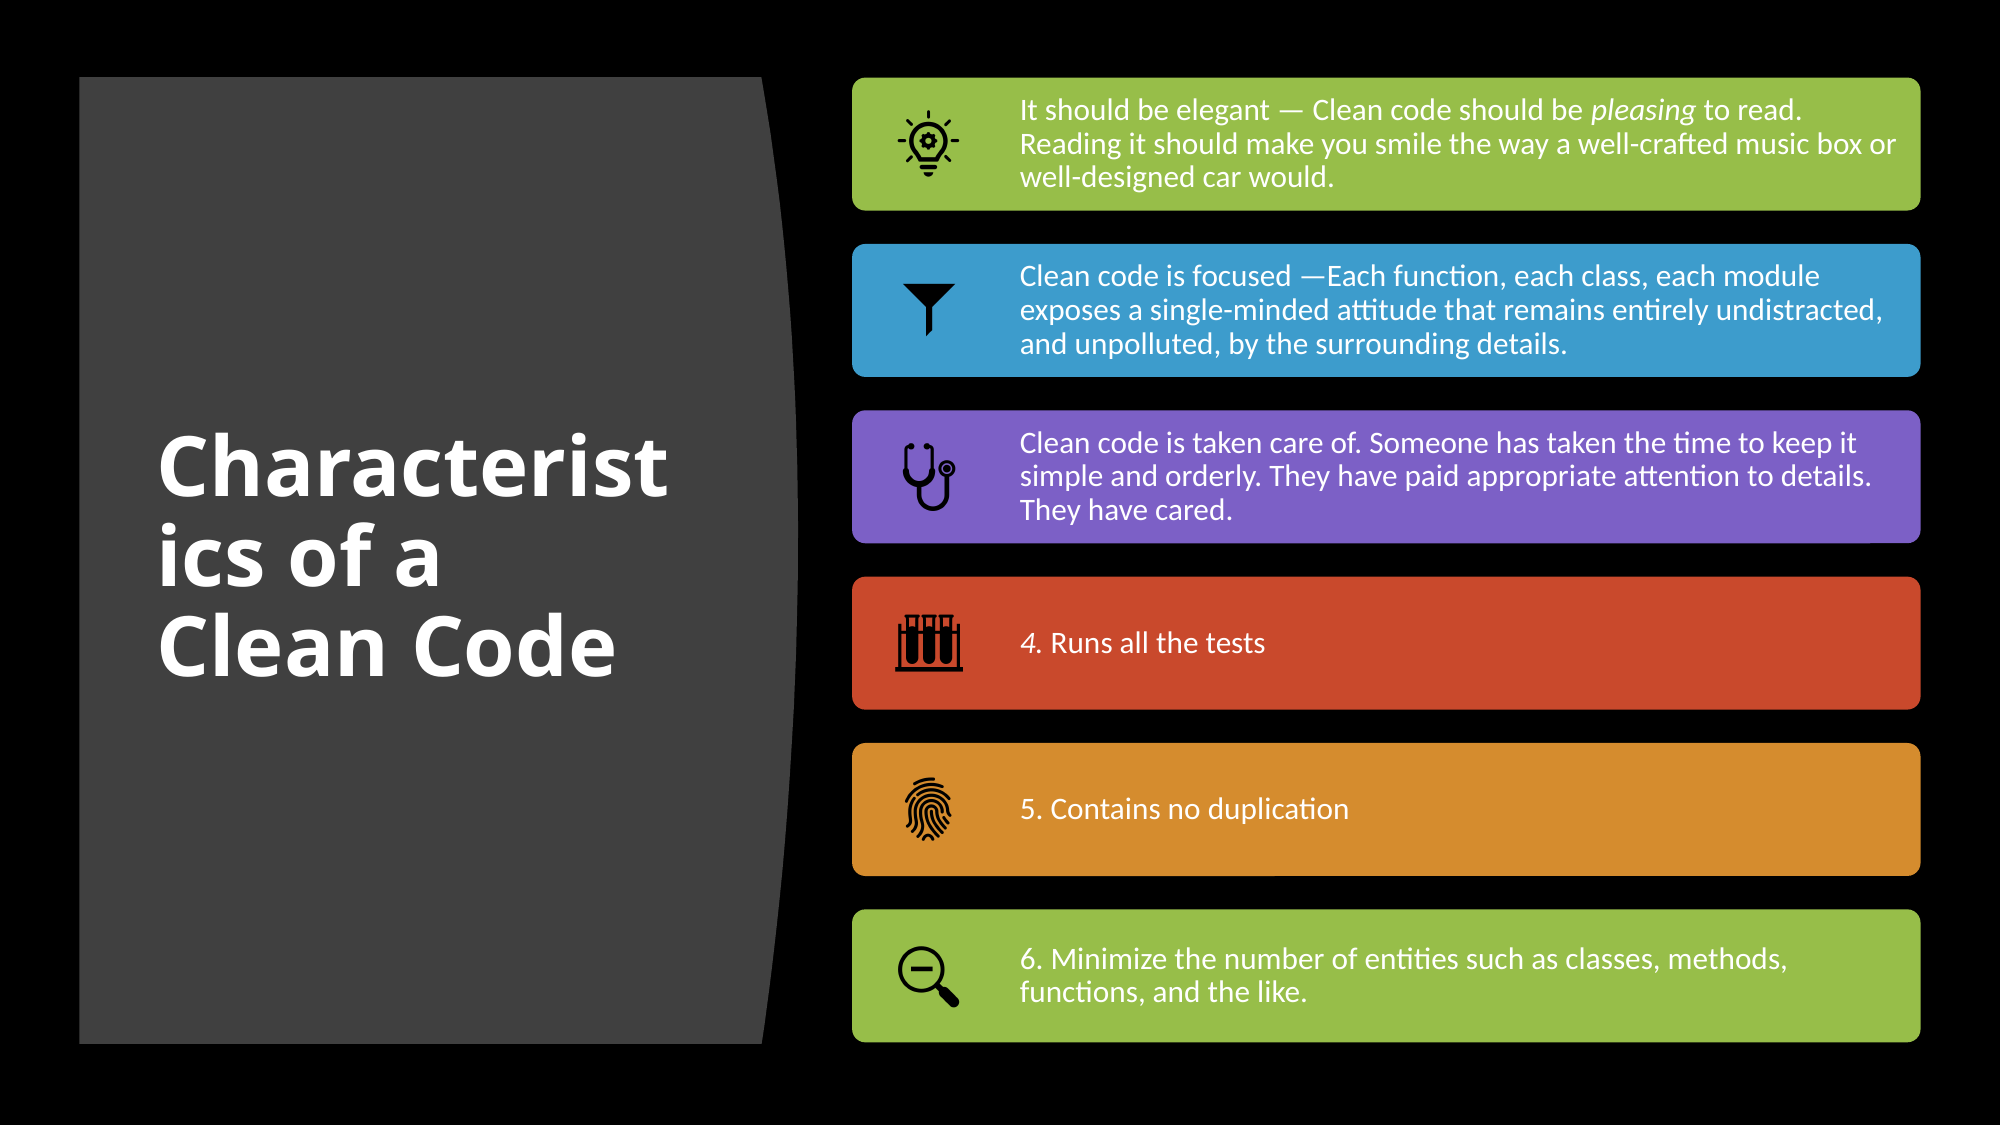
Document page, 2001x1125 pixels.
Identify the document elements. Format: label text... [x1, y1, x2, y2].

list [852, 77, 1921, 1043]
text_box [78, 76, 800, 1045]
title Characteristics of a Clean Code [141, 166, 702, 953]
